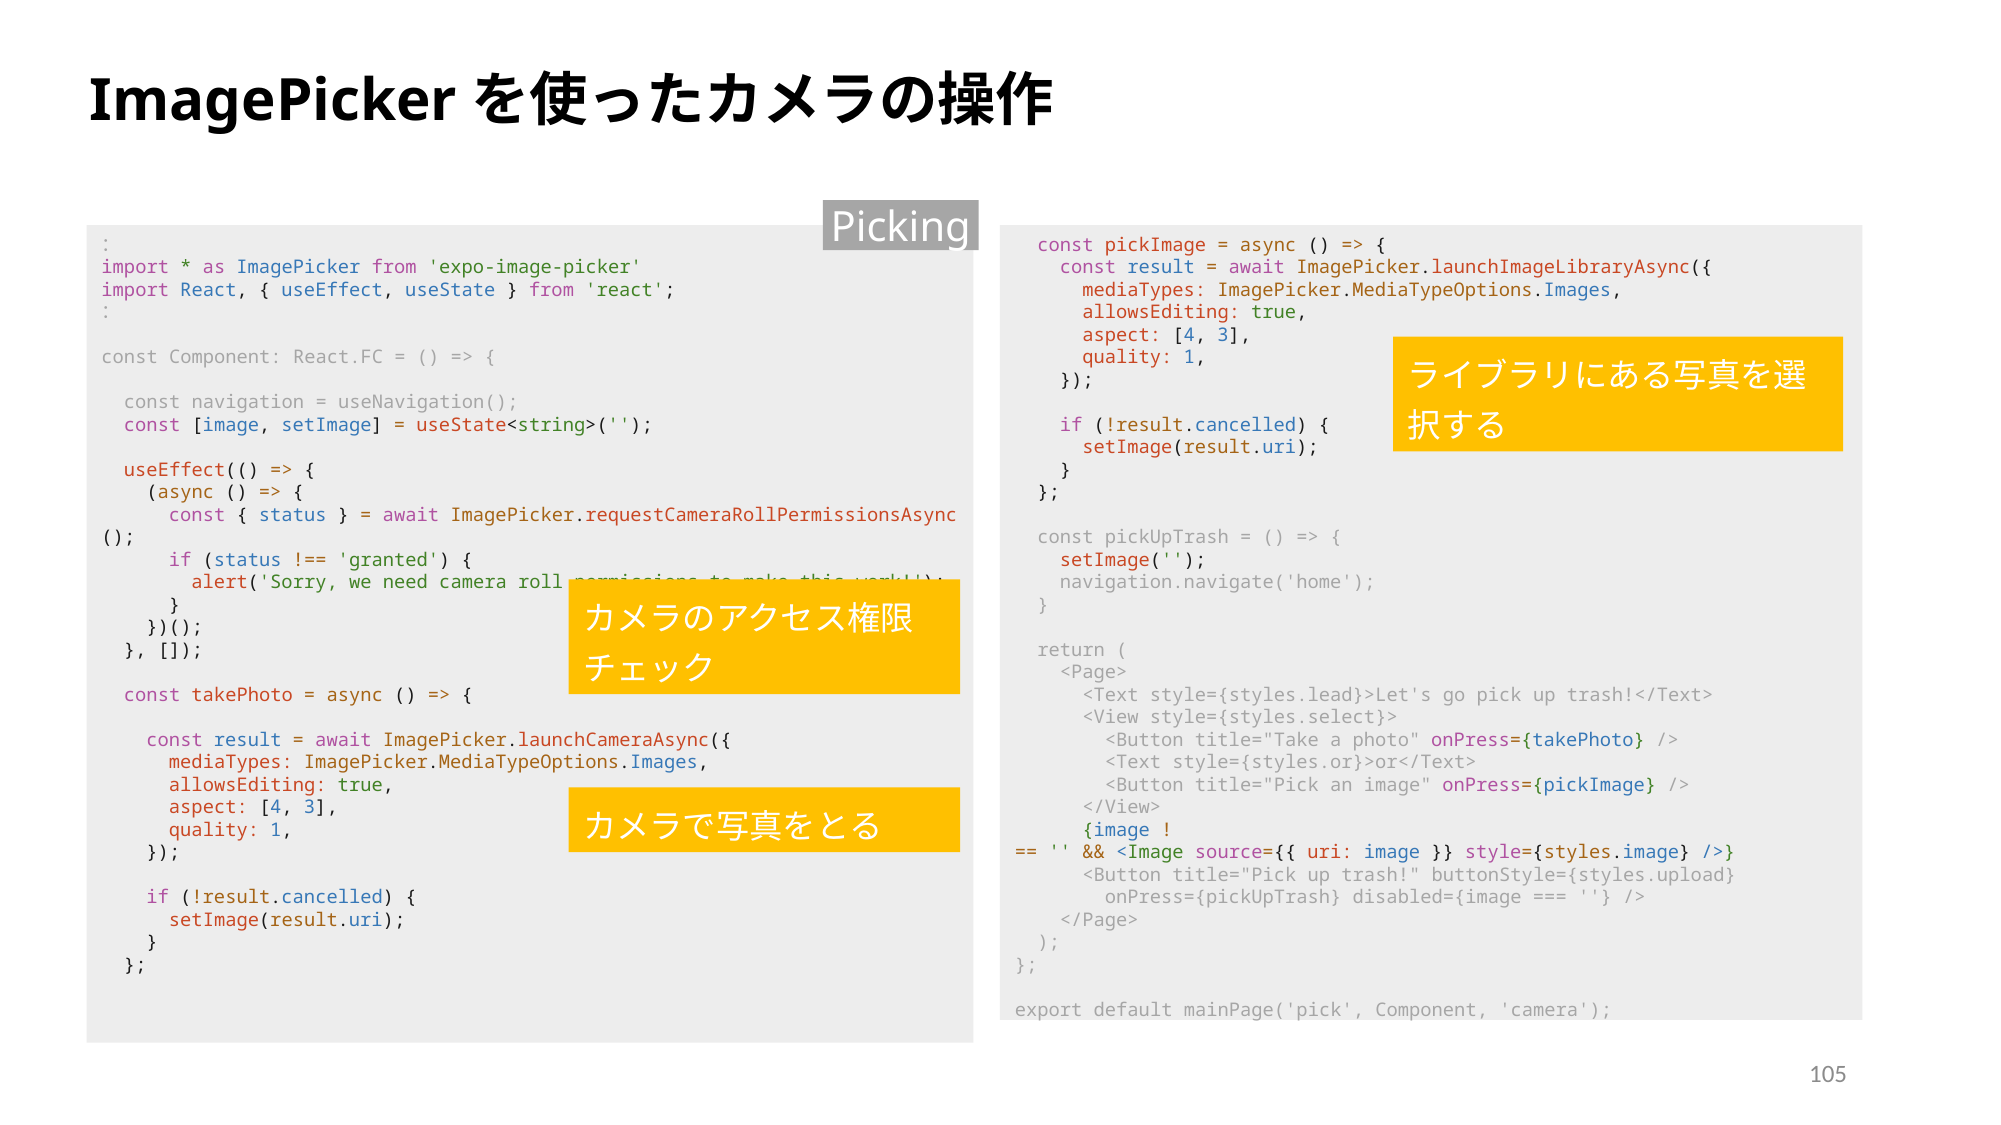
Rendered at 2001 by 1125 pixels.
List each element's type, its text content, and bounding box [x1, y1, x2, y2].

text_box カメラで写真をとる [568, 787, 961, 853]
text_box const pickImage = async () => { const result = await ImagePicker.launchImageLibraryAsync({ mediaTypes: ImagePicker.MediaTypeOptions.Images, allowsEditing: true, aspect: [4, 3], quality: 1, }); if (!result.cancelled) { setImage(result.uri); } }; const pickUpTrash = () => { setImage(''); navigation.navigate('home'); } return ( <Page> <Text style={styles.lead}>Let's go pick up trash!</Text> <View style={styles.select}> <Button title="Take a photo" onPress={takePhoto} /> <Text style={styles.or}>or</Text> <Button title="Pick an image" onPress={pickImage} /> </View> {image !== '' && <Image source={{ uri: image }} style={styles.image} />} <Button title="Pick up trash!" buttonStyle={styles.upload} onPress={pickUpTrash} disabled={image === ''} /> </Page> ); }; export default mainPage('pick', Component, 'camera'); [999, 225, 1863, 1020]
text_box ： import * as ImagePicker from 'expo-image-picker' import React, { useEffect, useState } from 'react'; ： const Component: React.FC = () => { const navigation = useNavigation(); const [image, setImage] = useState<string>(''); useEffect(() => { (async () => { const { status } = await ImagePicker.requestCameraRollPermissionsAsync(); if (status !== 'granted') { alert('Sorry, we need camera roll permissions to make this work!'); } })(); }, []); const takePhoto = async () => { const result = await ImagePicker.launchCameraAsync({ mediaTypes: ImagePicker.MediaTypeOptions.Images, allowsEditing: true, aspect: [4, 3], quality: 1, }); if (!result.cancelled) { setImage(result.uri); } }; [86, 225, 974, 1043]
slide_number 105 [1412, 1042, 1863, 1103]
text_box ImagePickerを使ったカメラの操作 [74, 54, 1454, 140]
text_box カメラのアクセス権限チェック [568, 579, 961, 695]
text_box ライブラリにある写真を選択する [1393, 336, 1844, 452]
text_box Picking [822, 200, 979, 251]
